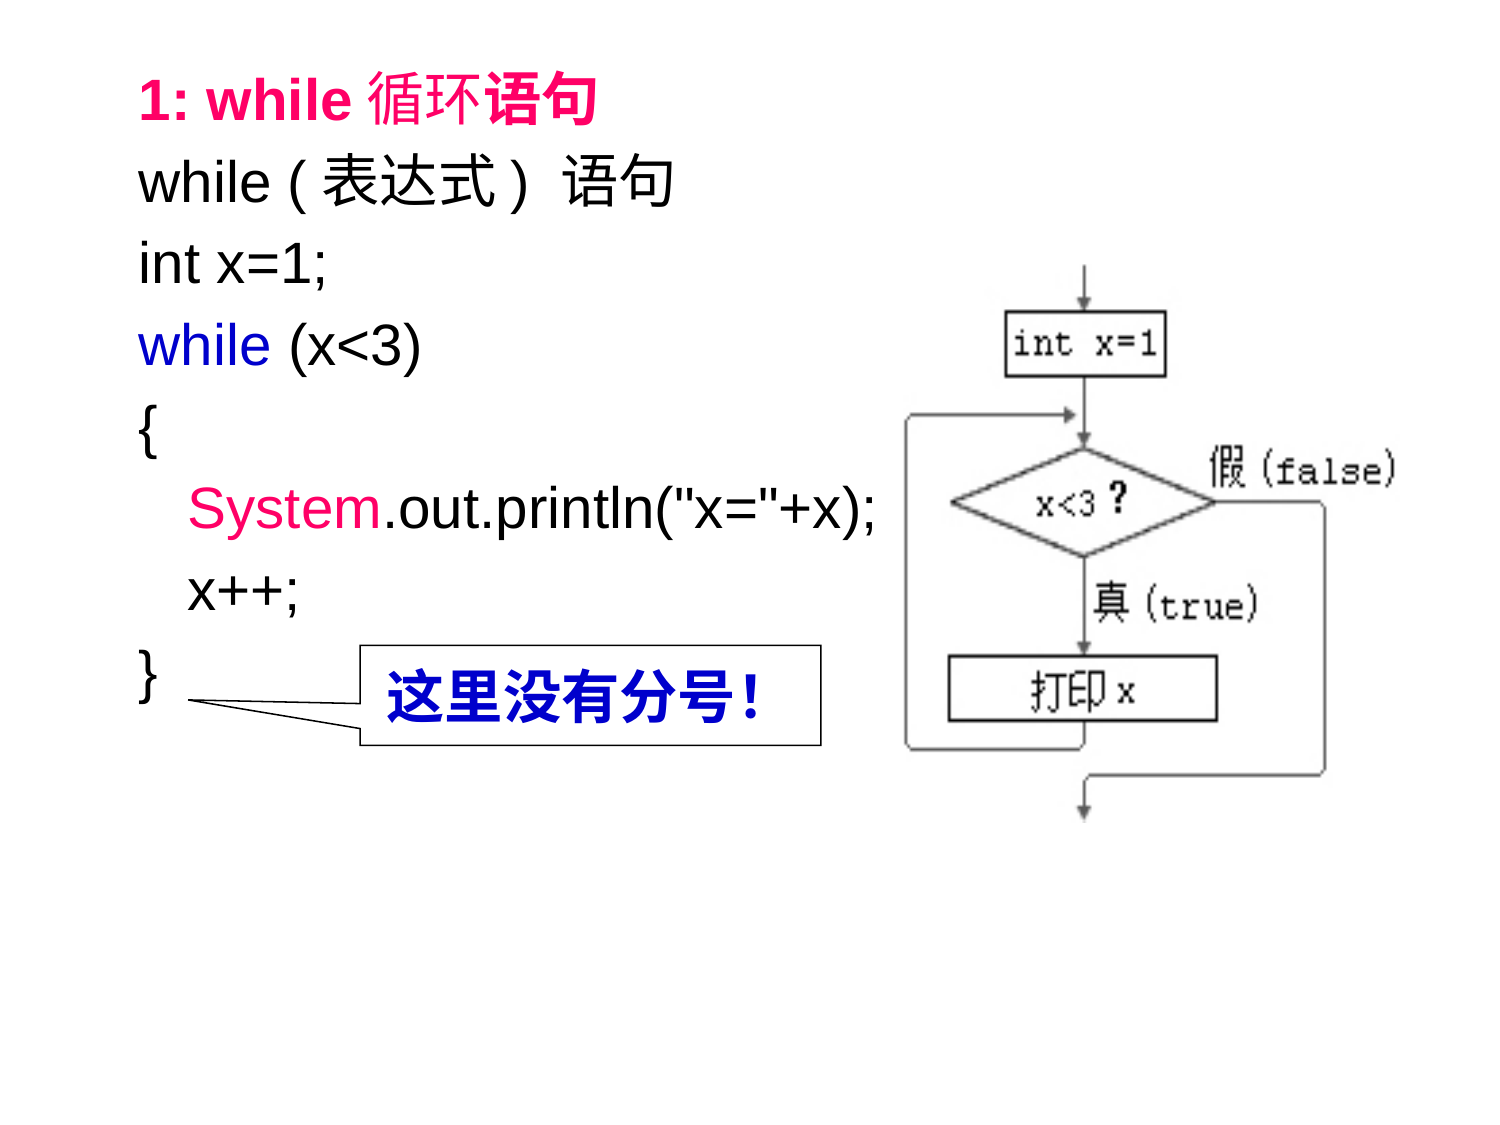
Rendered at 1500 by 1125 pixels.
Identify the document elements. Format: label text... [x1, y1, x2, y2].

text_box 这里没有分号！ [188, 645, 821, 746]
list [900, 263, 1400, 823]
list 1: while循环语句 while (表达式) 语句 int x=1; while (x<3) { System.out.println("x="+x); x++; } [123, 54, 963, 882]
